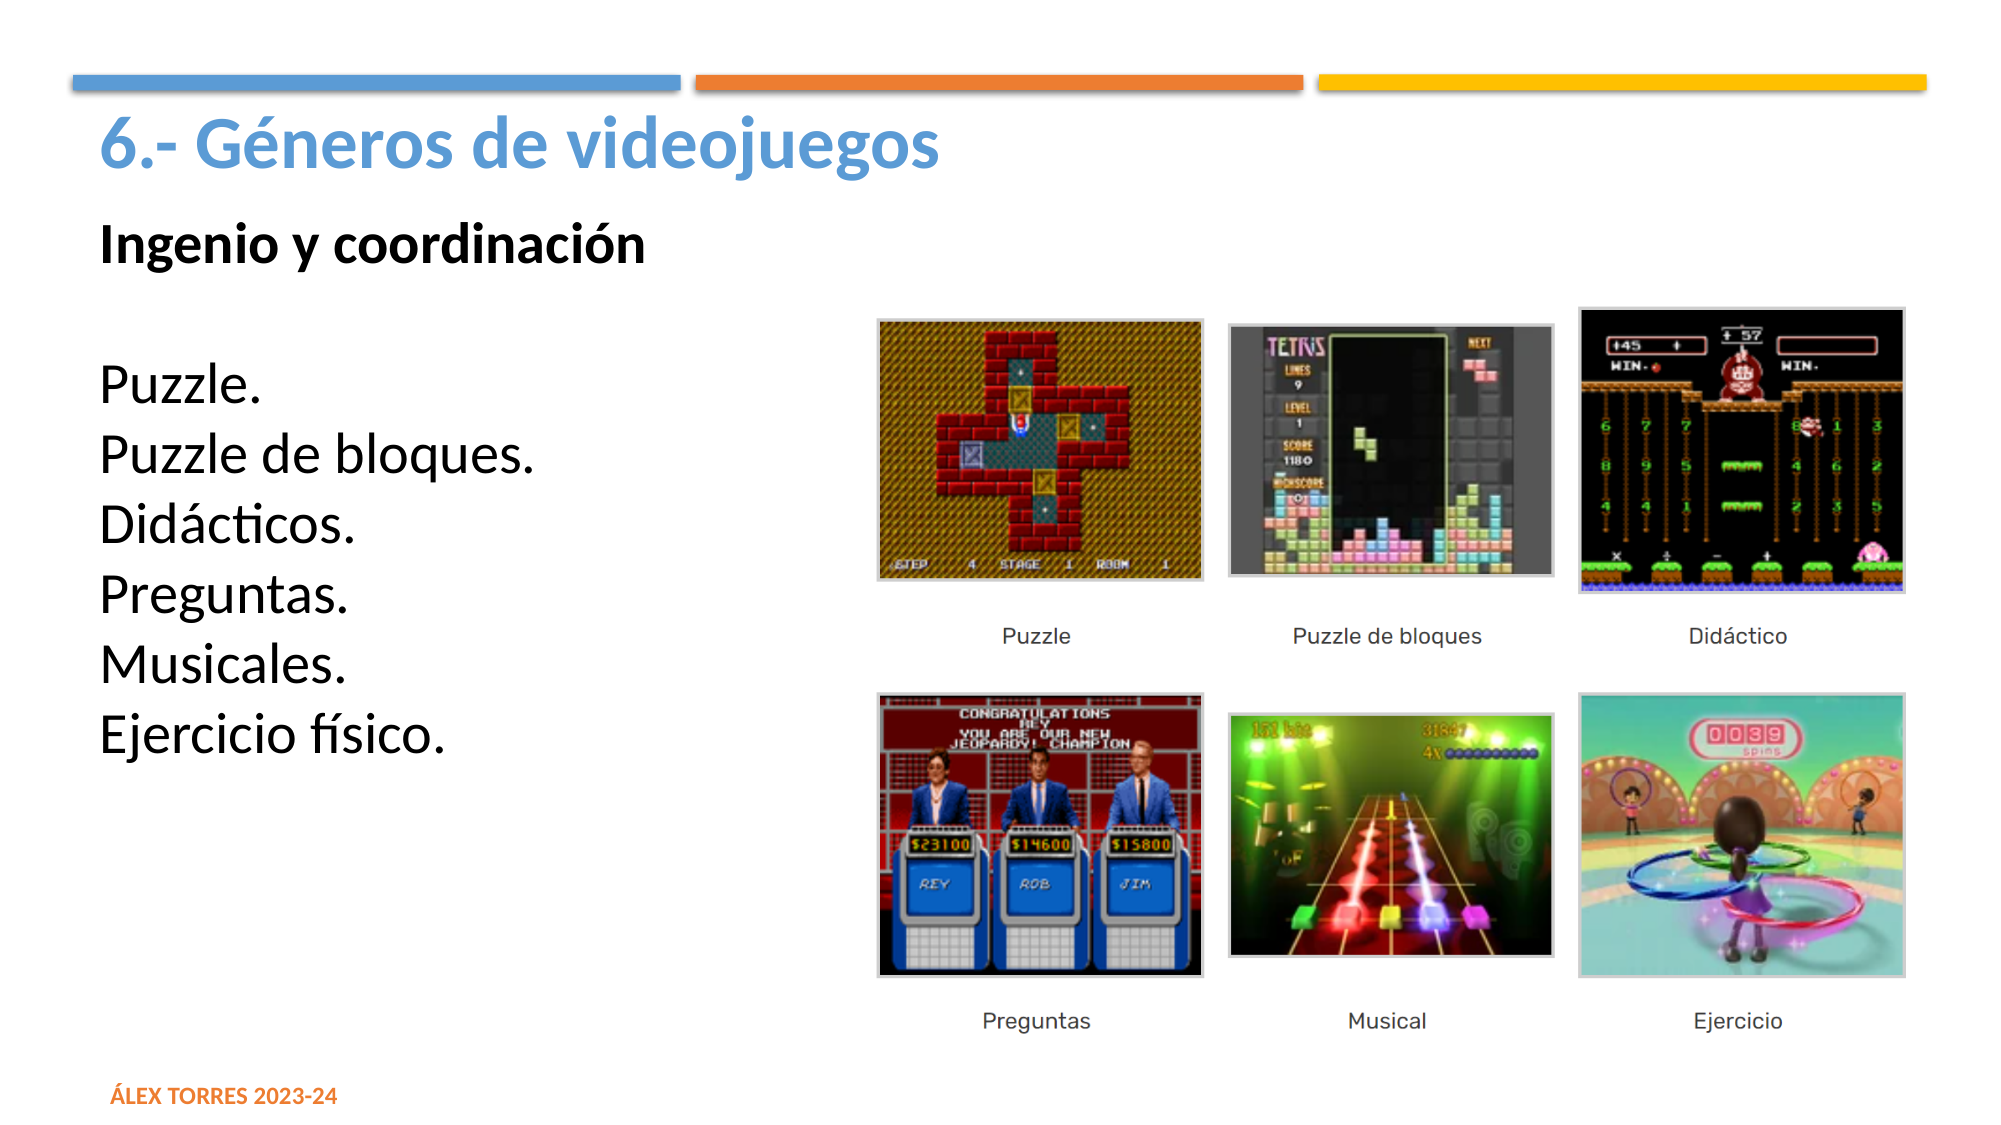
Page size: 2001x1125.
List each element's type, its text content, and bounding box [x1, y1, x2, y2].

text_box 6.- Géneros de videojuegos [85, 78, 1915, 188]
picture [864, 294, 1916, 1047]
text_box Ingenio y coordinación Puzzle. Puzzle de bloques. Didácticos. Preguntas. Musicales. Ejercicio físico. [85, 190, 1915, 1074]
